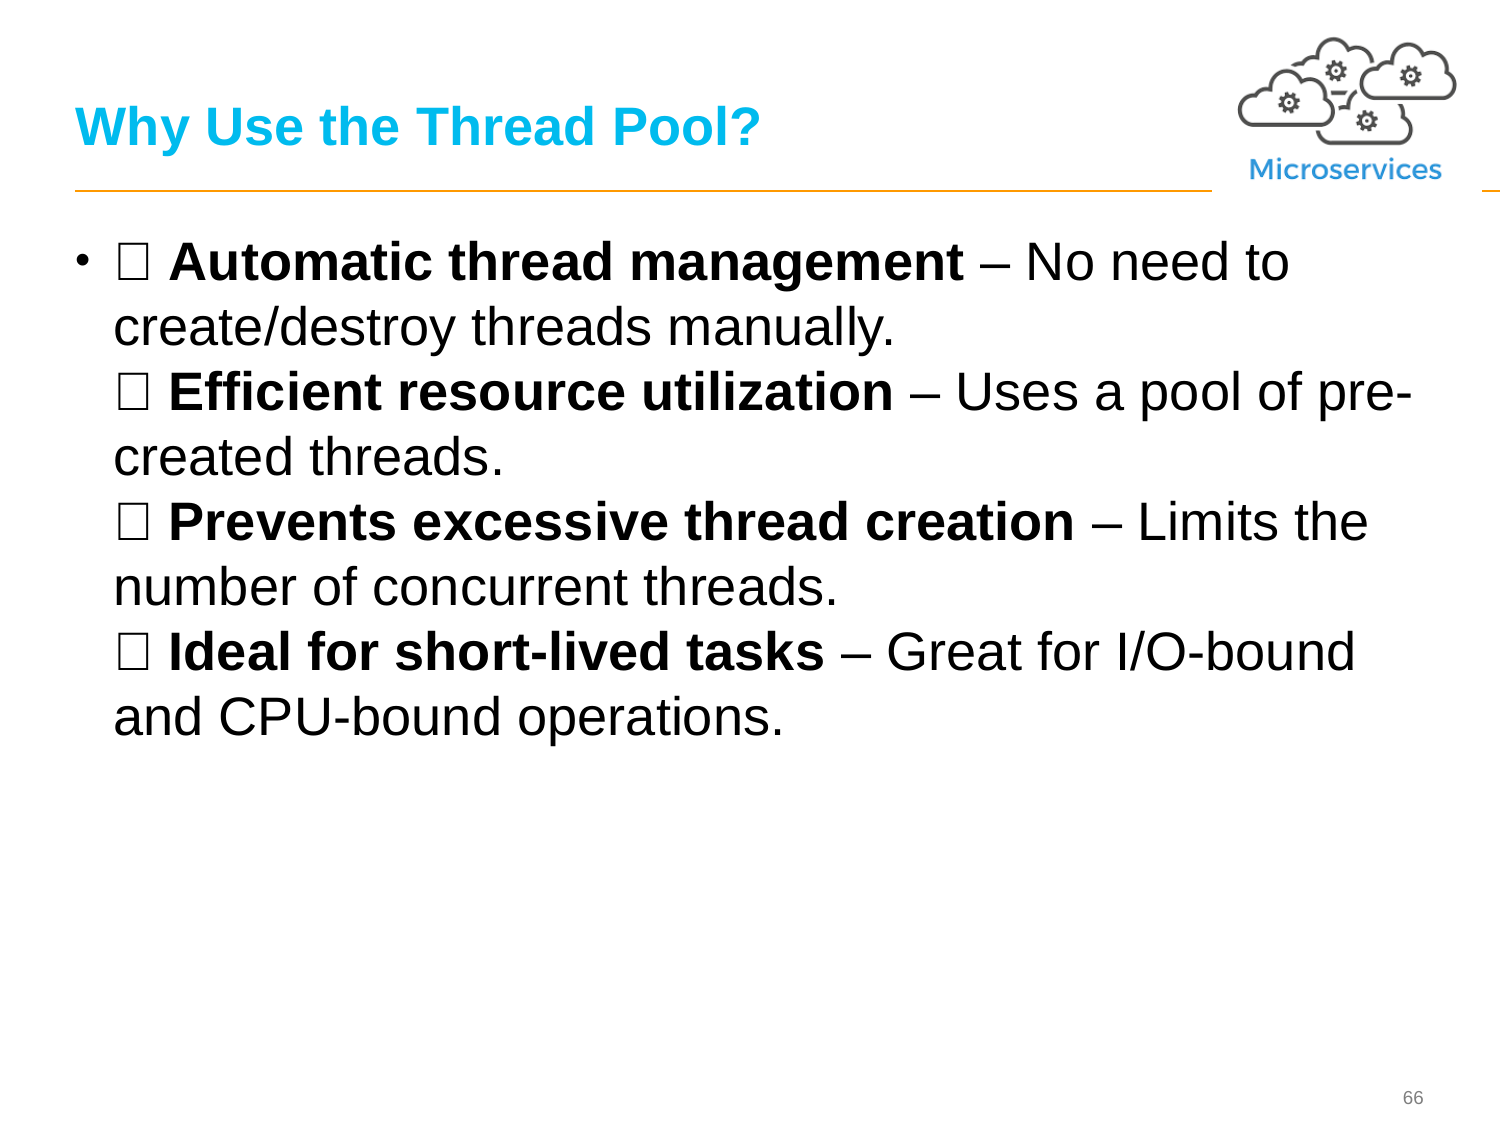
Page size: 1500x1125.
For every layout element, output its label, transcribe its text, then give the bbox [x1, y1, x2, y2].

list ✅ Automatic thread management – No need to create/destroy threads manually. ✅ Efficient resource utilization – Uses a pool of pre-created threads. ✅ Prevents excessive thread creation – Limits the number of concurrent threads. ✅ Ideal for short-lived tasks – Great for I/O-bound and CPU-bound operations. [75, 226, 1425, 1018]
title Why Use the Thread Pool? [75, 27, 1422, 157]
picture [1212, 1, 1482, 203]
